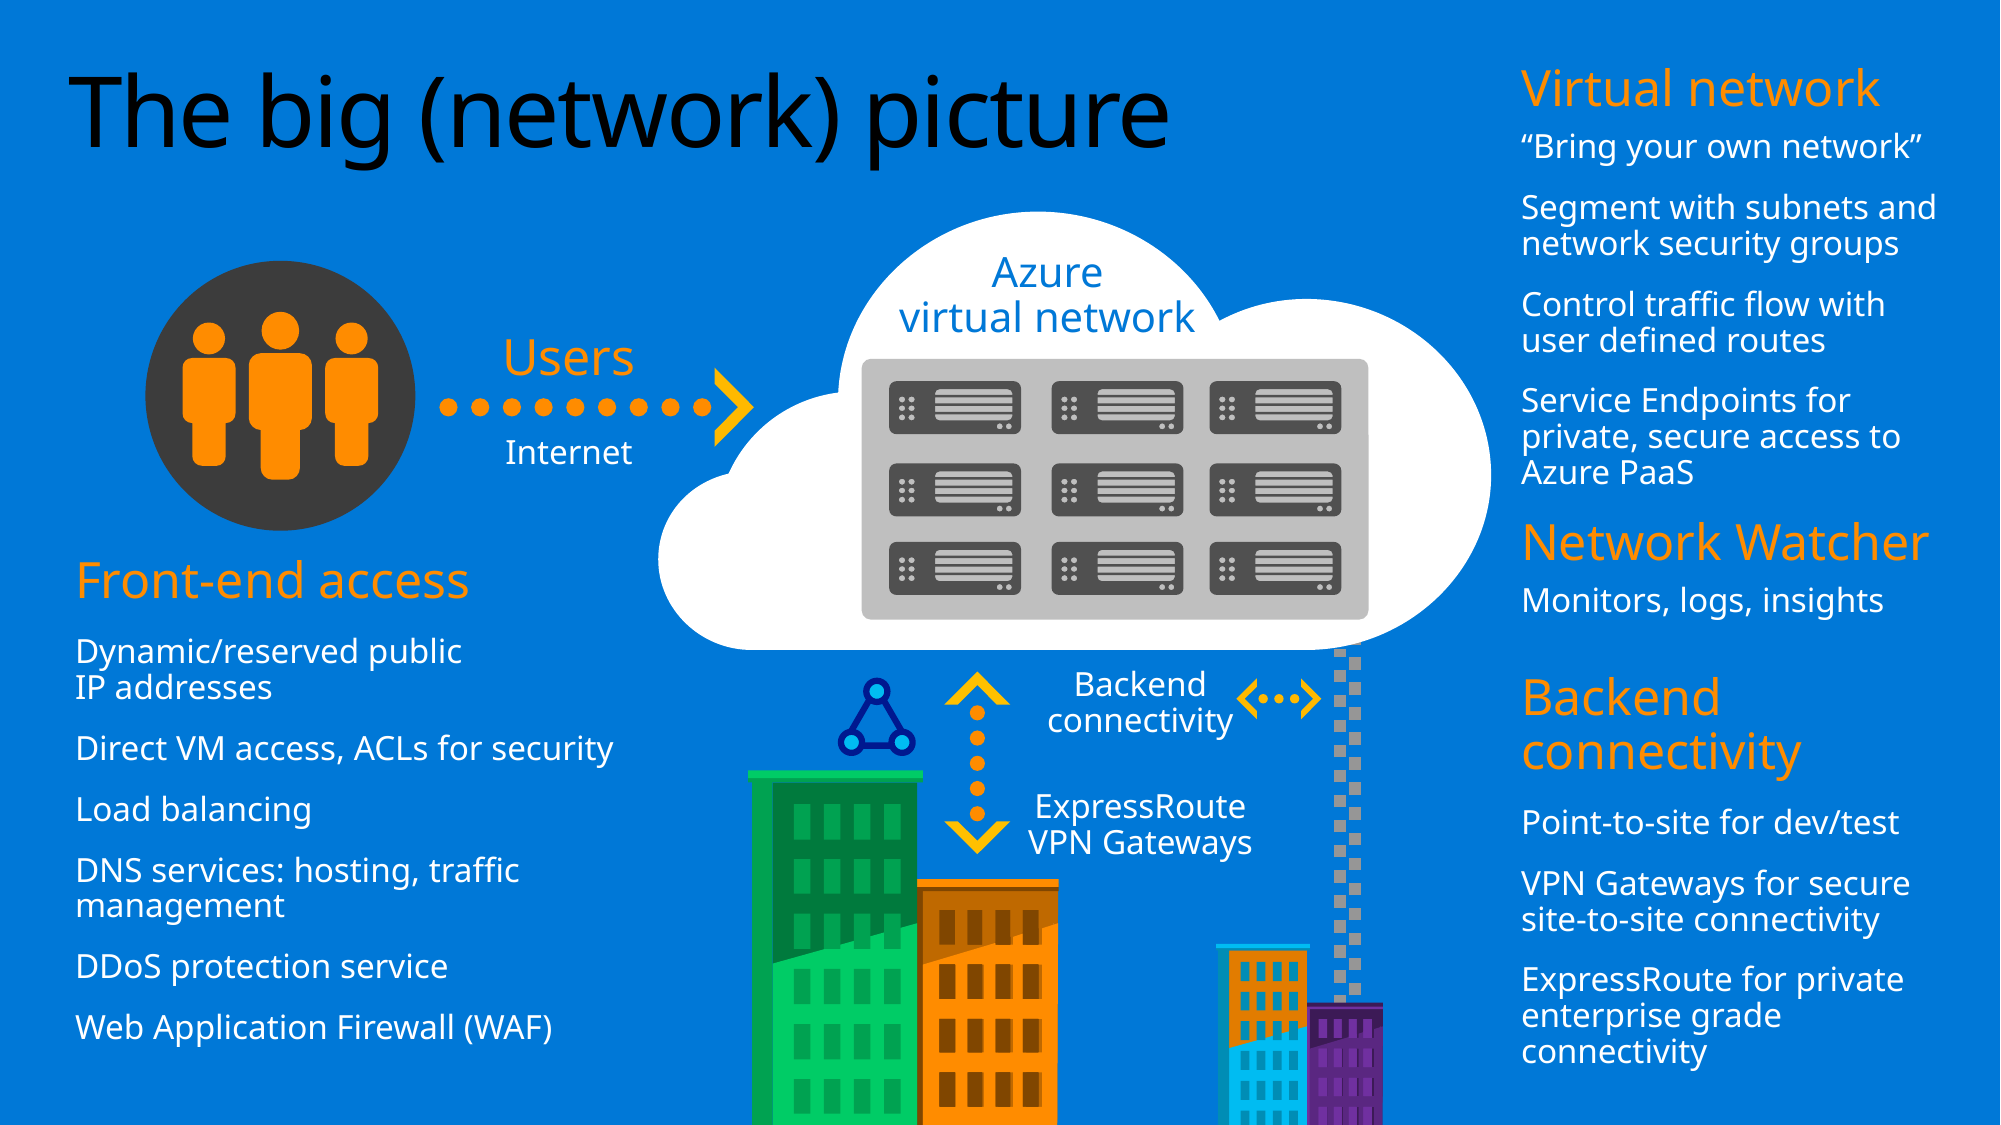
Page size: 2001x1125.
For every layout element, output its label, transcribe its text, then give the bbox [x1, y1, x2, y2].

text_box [944, 671, 1011, 855]
text_box Azure virtual network [862, 244, 1233, 349]
text_box [729, 298, 1491, 650]
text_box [1236, 678, 1322, 720]
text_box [861, 358, 1369, 620]
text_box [439, 367, 755, 448]
title The big (network) picture [44, 47, 1491, 196]
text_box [747, 667, 1383, 1125]
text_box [44, 260, 729, 1106]
text_box Backend connectivity Point-to-site for dev/test VPN Gateways for secure site-to-site connectivity ExpressRoute for private enterprise grade connectivity [1491, 648, 1994, 1082]
text_box [926, 211, 1150, 244]
text_box Virtual network “Bring your own network” Segment with subnets and network security groups Control traffic flow with user defined routes Service Endpoints for private, secure access to Azure PaaS Network Watcher Monitors, logs, insights [1491, 39, 1996, 621]
